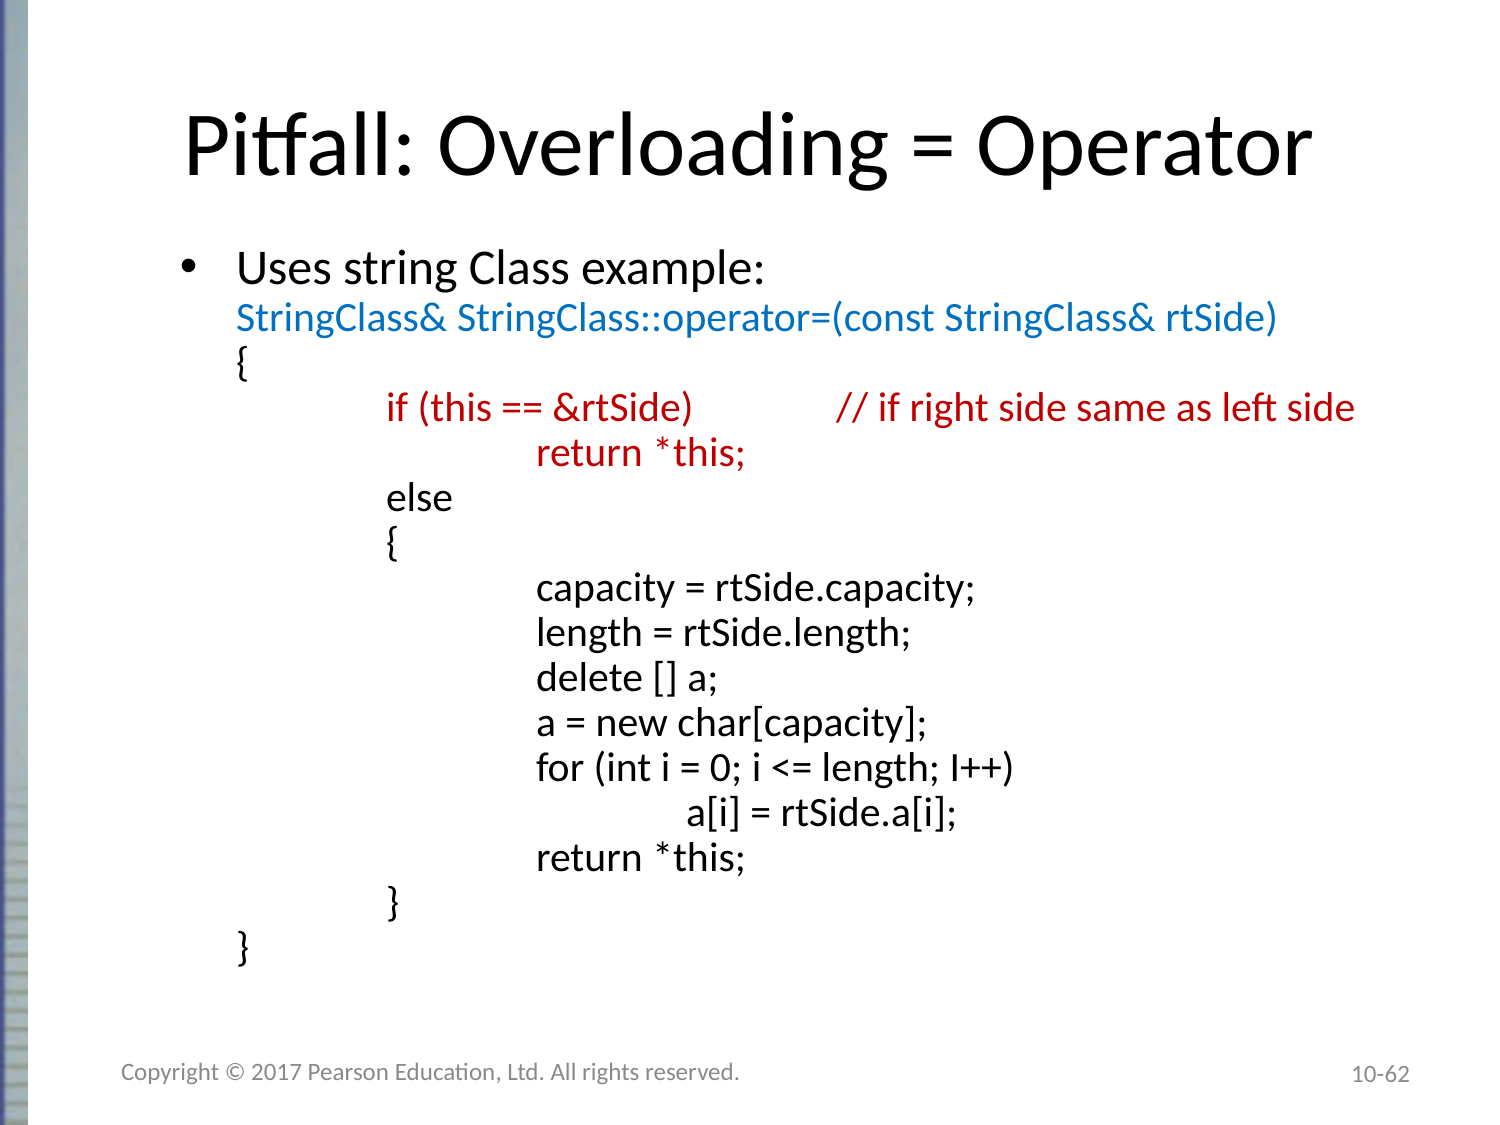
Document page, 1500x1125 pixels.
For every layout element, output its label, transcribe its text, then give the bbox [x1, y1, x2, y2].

slide_number 10-62 [1074, 1042, 1425, 1103]
list Uses string Class example: StringClass& StringClass::operator=(const StringClass& rtSide) { if (this == &rtSide) // if right side same as left side return *this; else { capacity = rtSide.capacity; length = rtSide.length; delete [] a; a = new char[capacity]; for (int i = 0; i <= length; I++) a[i] = rtSide.a[i]; return *this; } } [164, 234, 1447, 1010]
title Pitfall: Overloading = Operator [75, 45, 1425, 233]
picture [0, 0, 28, 1125]
footer Copyright © 2017 Pearson Education, Ltd. All rights reserved. [75, 1040, 788, 1100]
